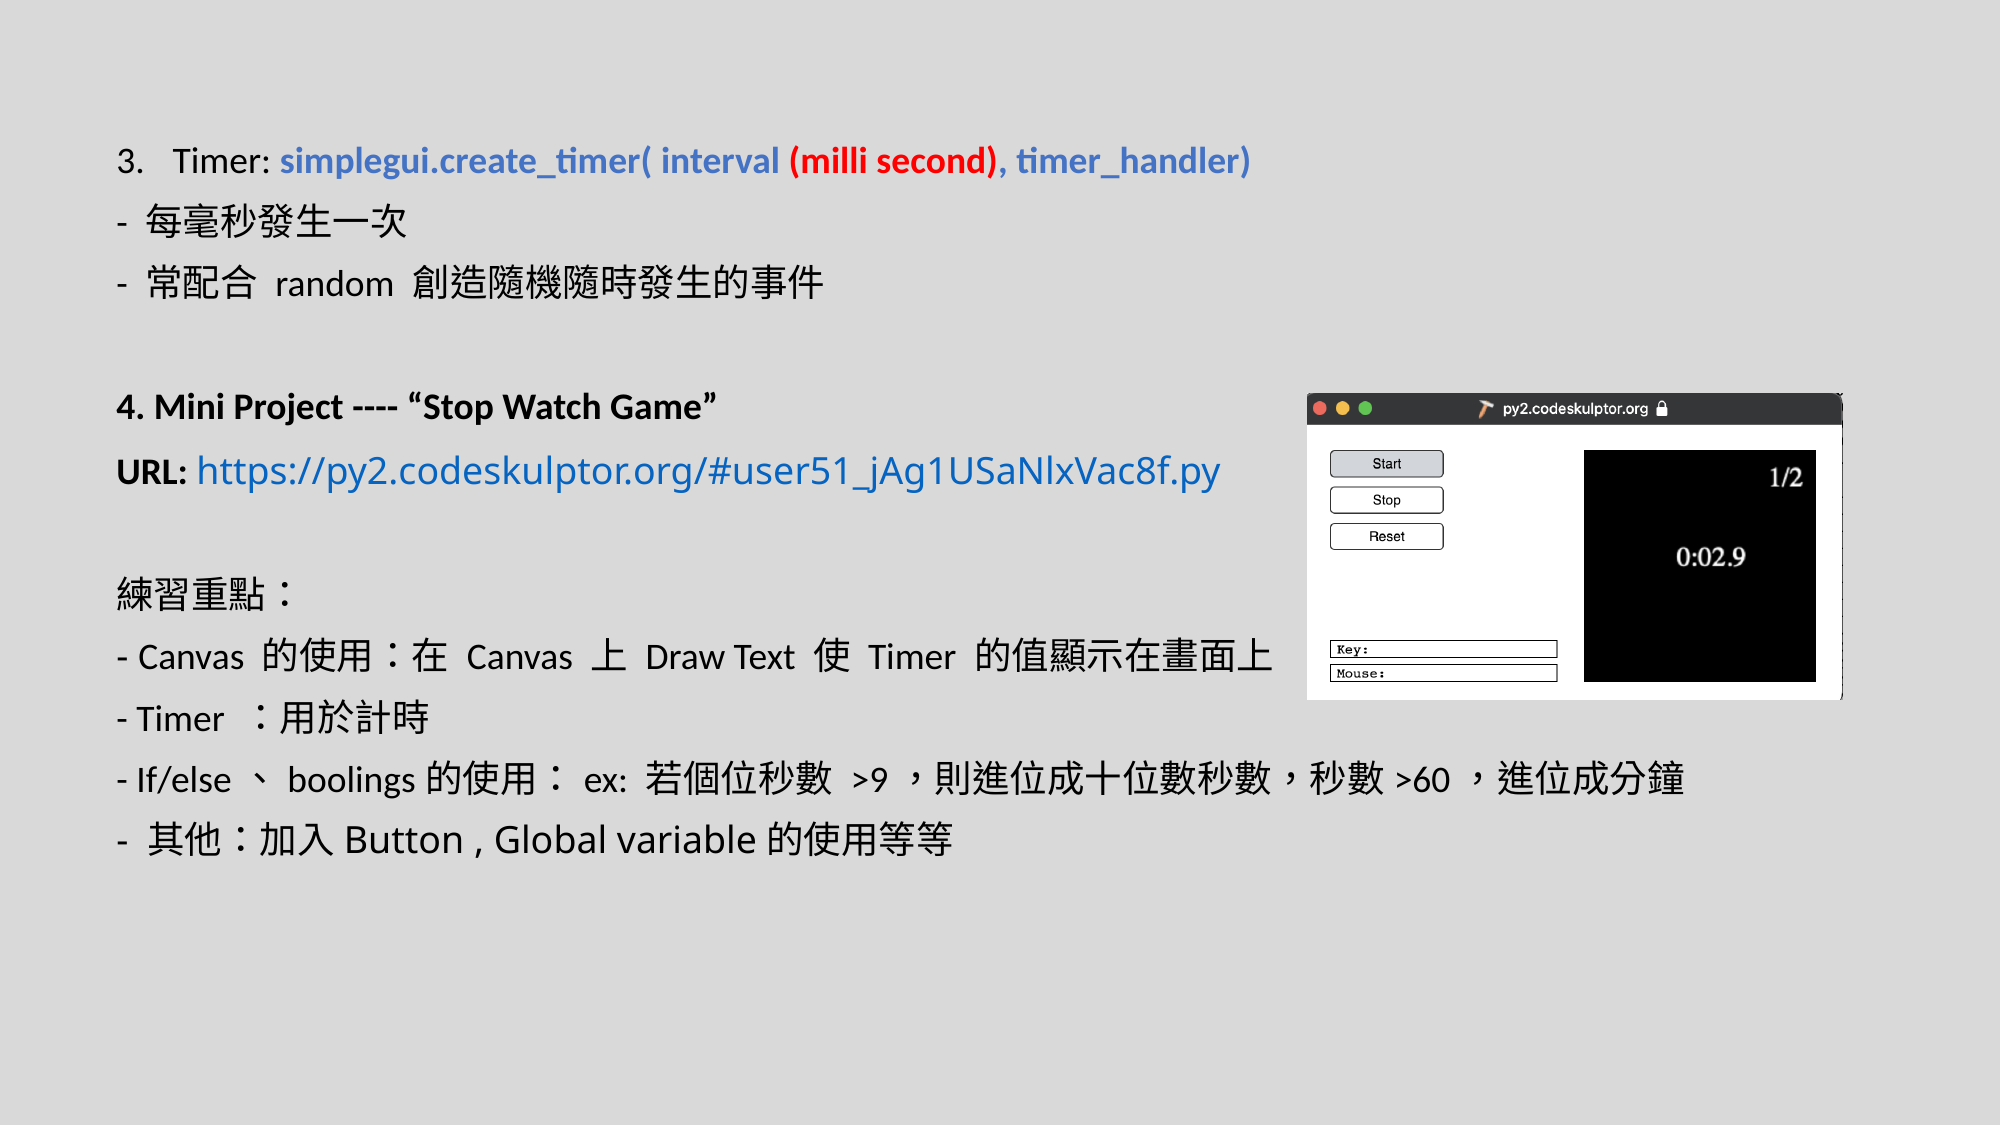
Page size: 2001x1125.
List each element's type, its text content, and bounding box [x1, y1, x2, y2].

picture [1307, 393, 1843, 700]
list Timer: simplegui.create_timer( interval (milli second), timer_handler) - 每毫秒發生一次 - 常配合 random 創造隨機隨時發生的事件 4. Mini Project ---- “Stop Watch Game” URL: https://py2.codeskulptor.org/#user51_jAg1USaNlxVac8f.py 練習重點： - Canvas 的使用：在 Canvas 上 Draw Text 使 Timer 的值顯示在畫面上 - Timer ：用於計時 - If/else、boolings的使用：ex: 若個位秒數 >9，則進位成十位數秒數，秒數>60，進位成分鐘 - 其他：加入Button , Global variable的使用等等 [101, 68, 1827, 1042]
